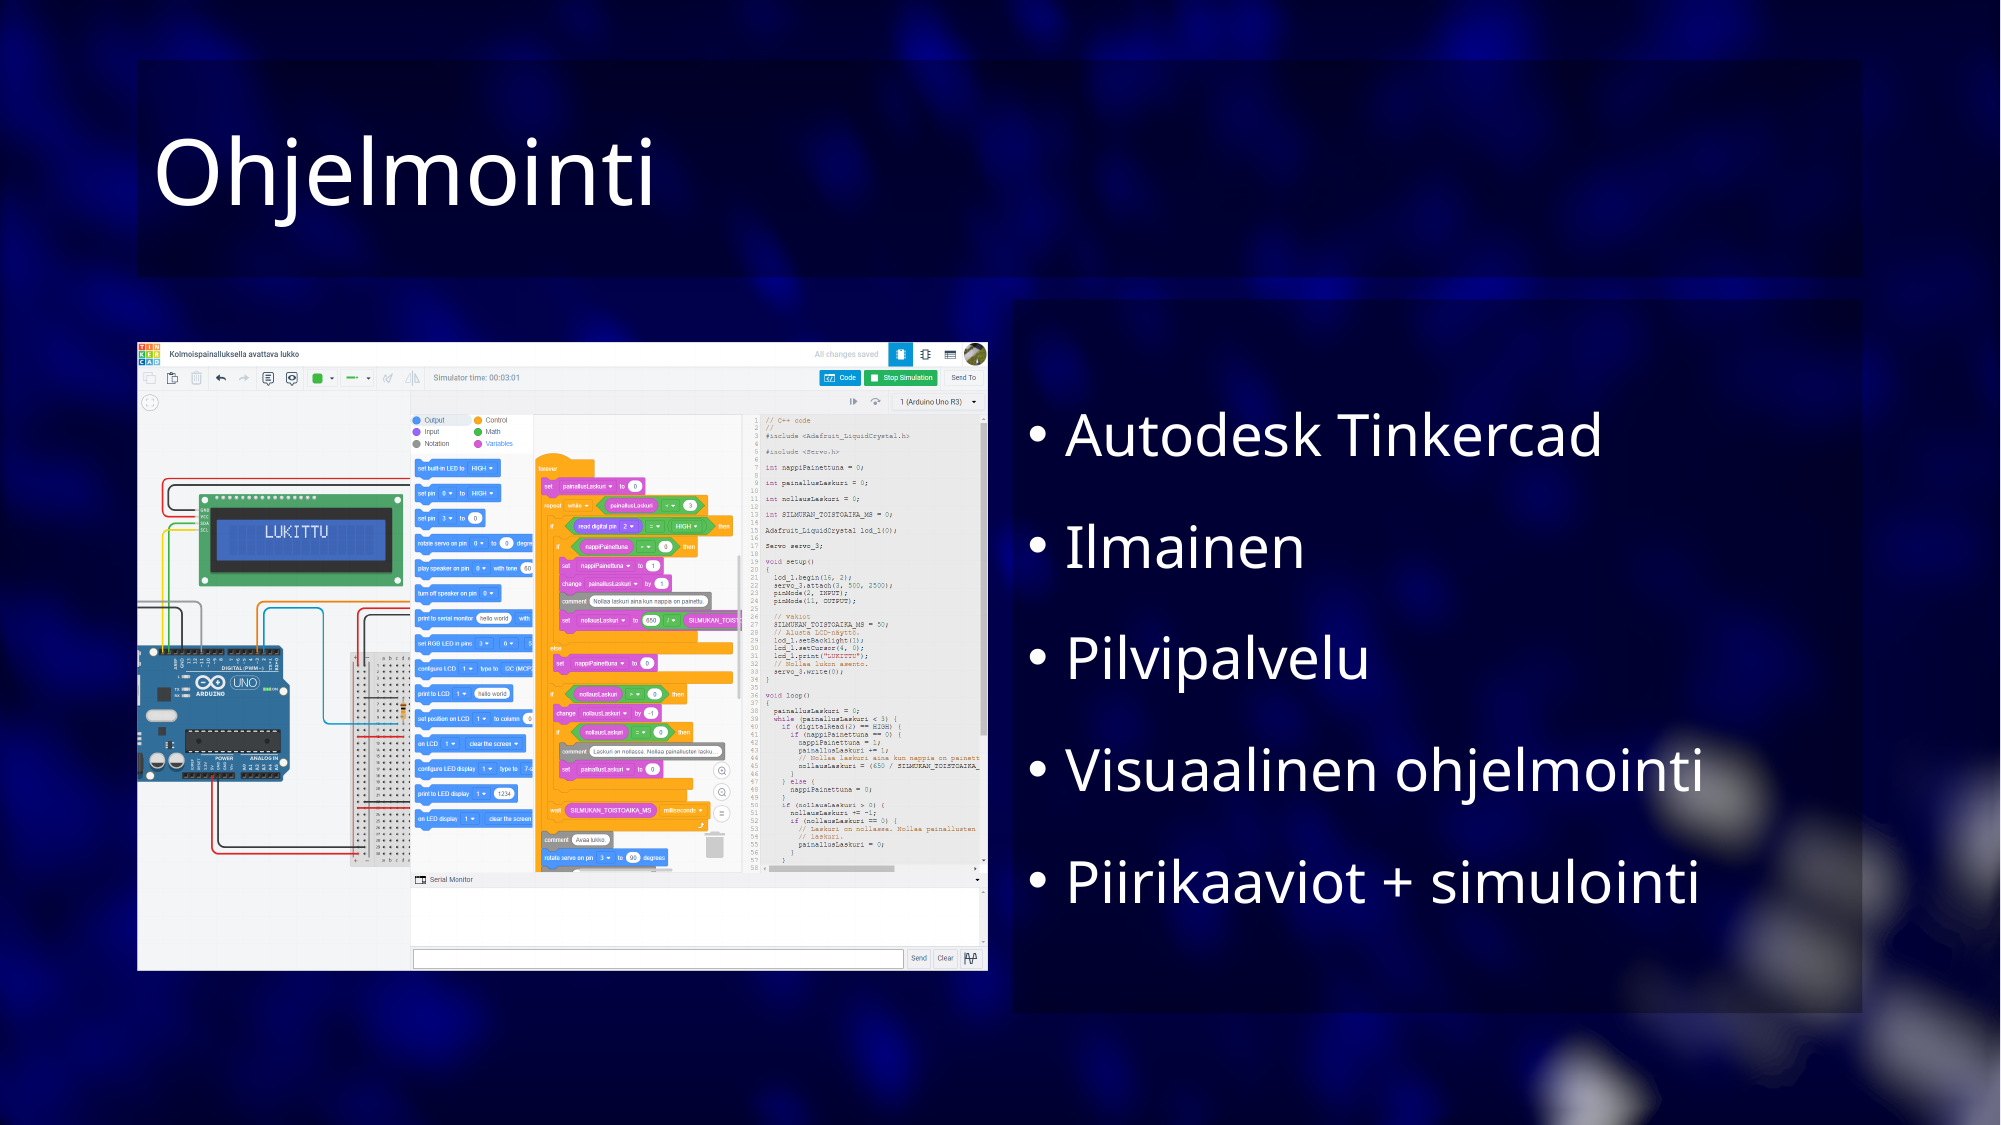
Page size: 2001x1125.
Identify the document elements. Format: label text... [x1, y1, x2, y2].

title Ohjelmointi [137, 59, 1863, 278]
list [137, 342, 988, 971]
picture [0, 0, 2001, 1125]
list Autodesk Tinkercad Ilmainen Pilvipalvelu Visuaalinen ohjelmointi Piirikaaviot + simulointi [1012, 299, 1863, 1014]
